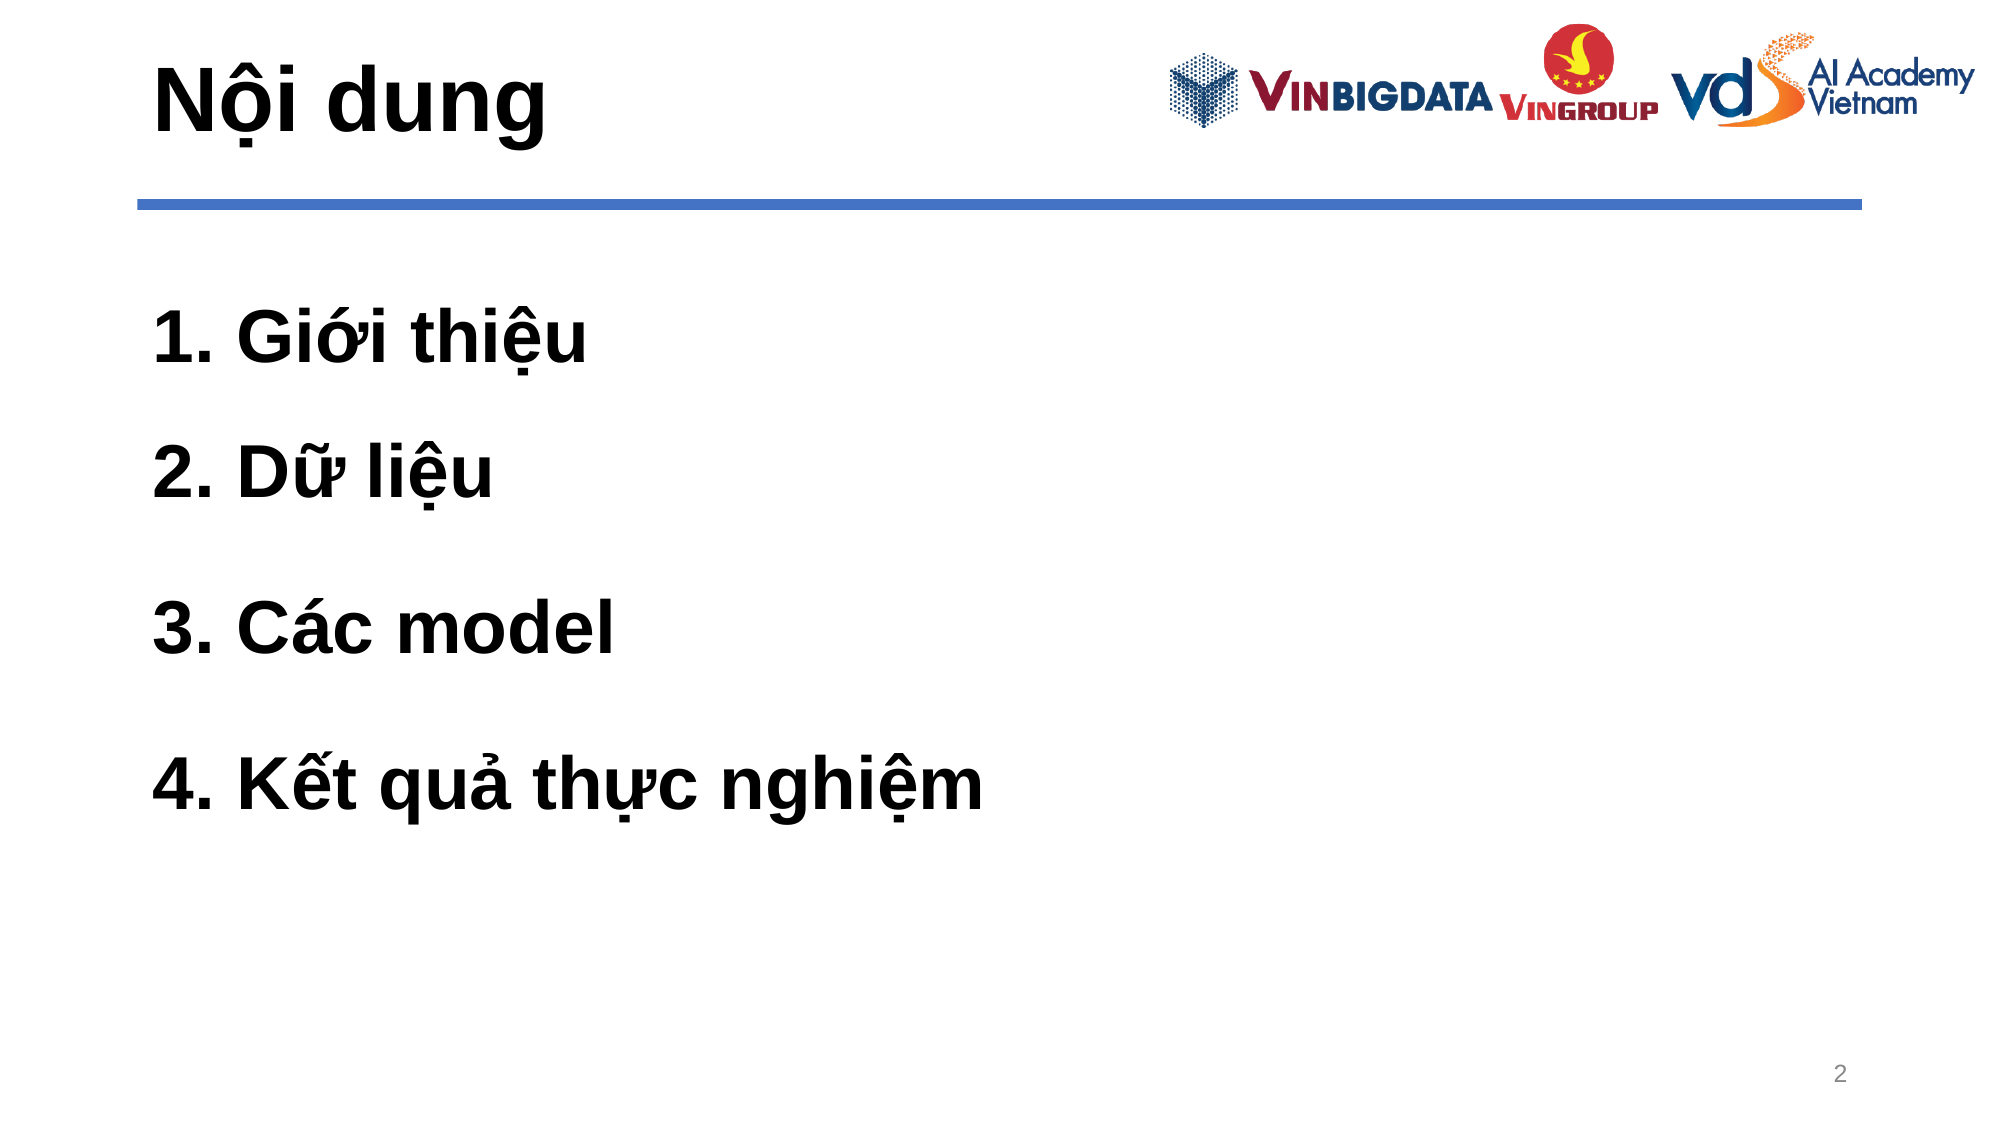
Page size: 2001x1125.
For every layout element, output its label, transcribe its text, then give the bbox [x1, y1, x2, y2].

slide_number 2 [1412, 1042, 1863, 1103]
picture [1671, 32, 1975, 127]
title Nội dung [137, 0, 1171, 204]
picture [1171, 0, 1665, 158]
list Giới thiệu Dữ liệu Các model Kết quả thực nghiệm [137, 234, 1863, 983]
